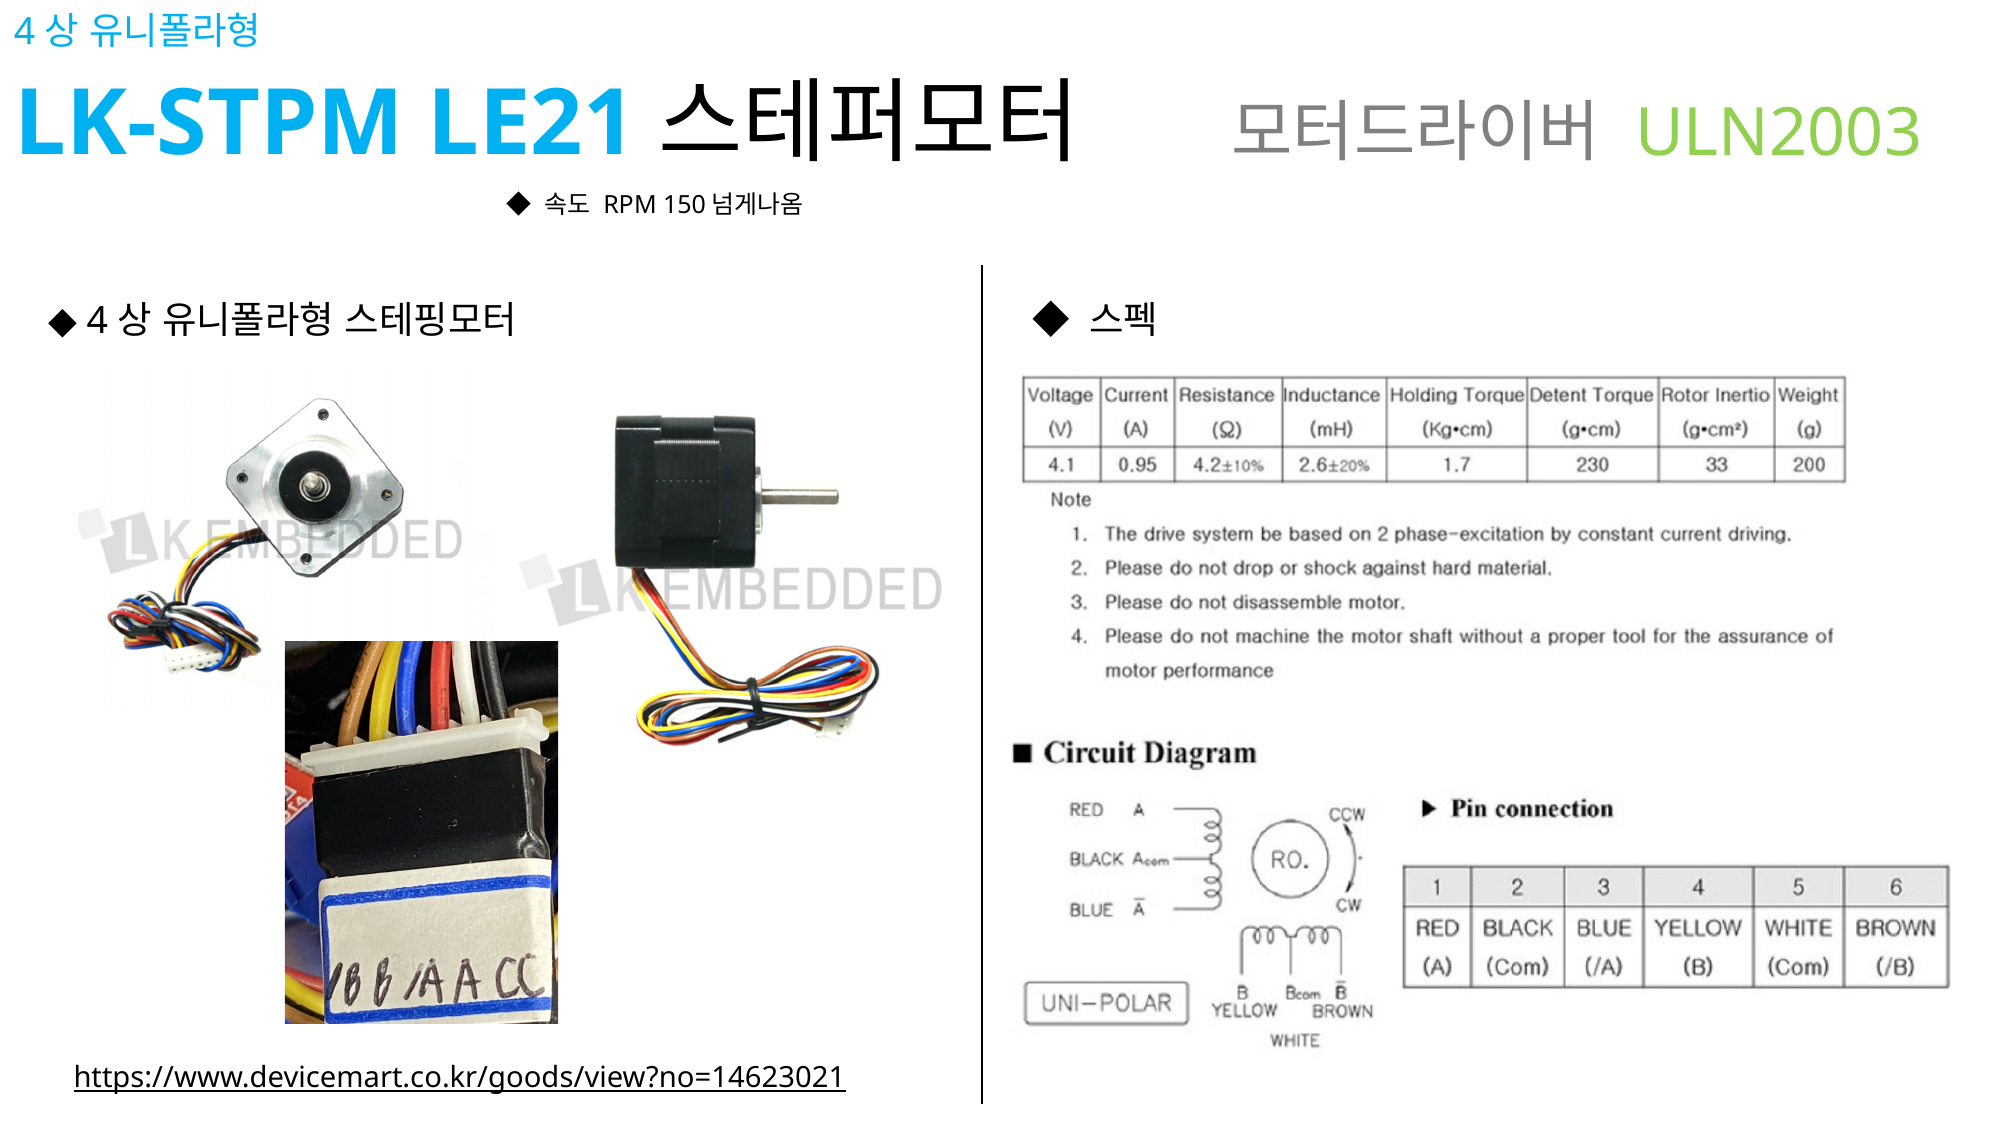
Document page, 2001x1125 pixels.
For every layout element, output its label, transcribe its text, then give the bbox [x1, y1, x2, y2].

text_box ◆ 스펙 [1017, 289, 1535, 349]
text_box https://www.devicemart.co.kr/goods/view?no=14623021 [58, 1050, 1079, 1106]
text_box LK-STPM LE21스테퍼모터 [0, 55, 1166, 181]
text_box ◆ 4상 유니폴라형 스테핑모터 [33, 289, 769, 349]
picture [1017, 349, 1989, 708]
text_box 모터드라이버 ULN2003 [1216, 81, 1980, 177]
picture [999, 732, 1966, 1059]
picture [78, 366, 954, 1024]
text_box ◆ 속도 RPM 150넘게나옴 [491, 181, 1227, 226]
text_box 4상 유니폴라형 [0, 0, 1020, 60]
